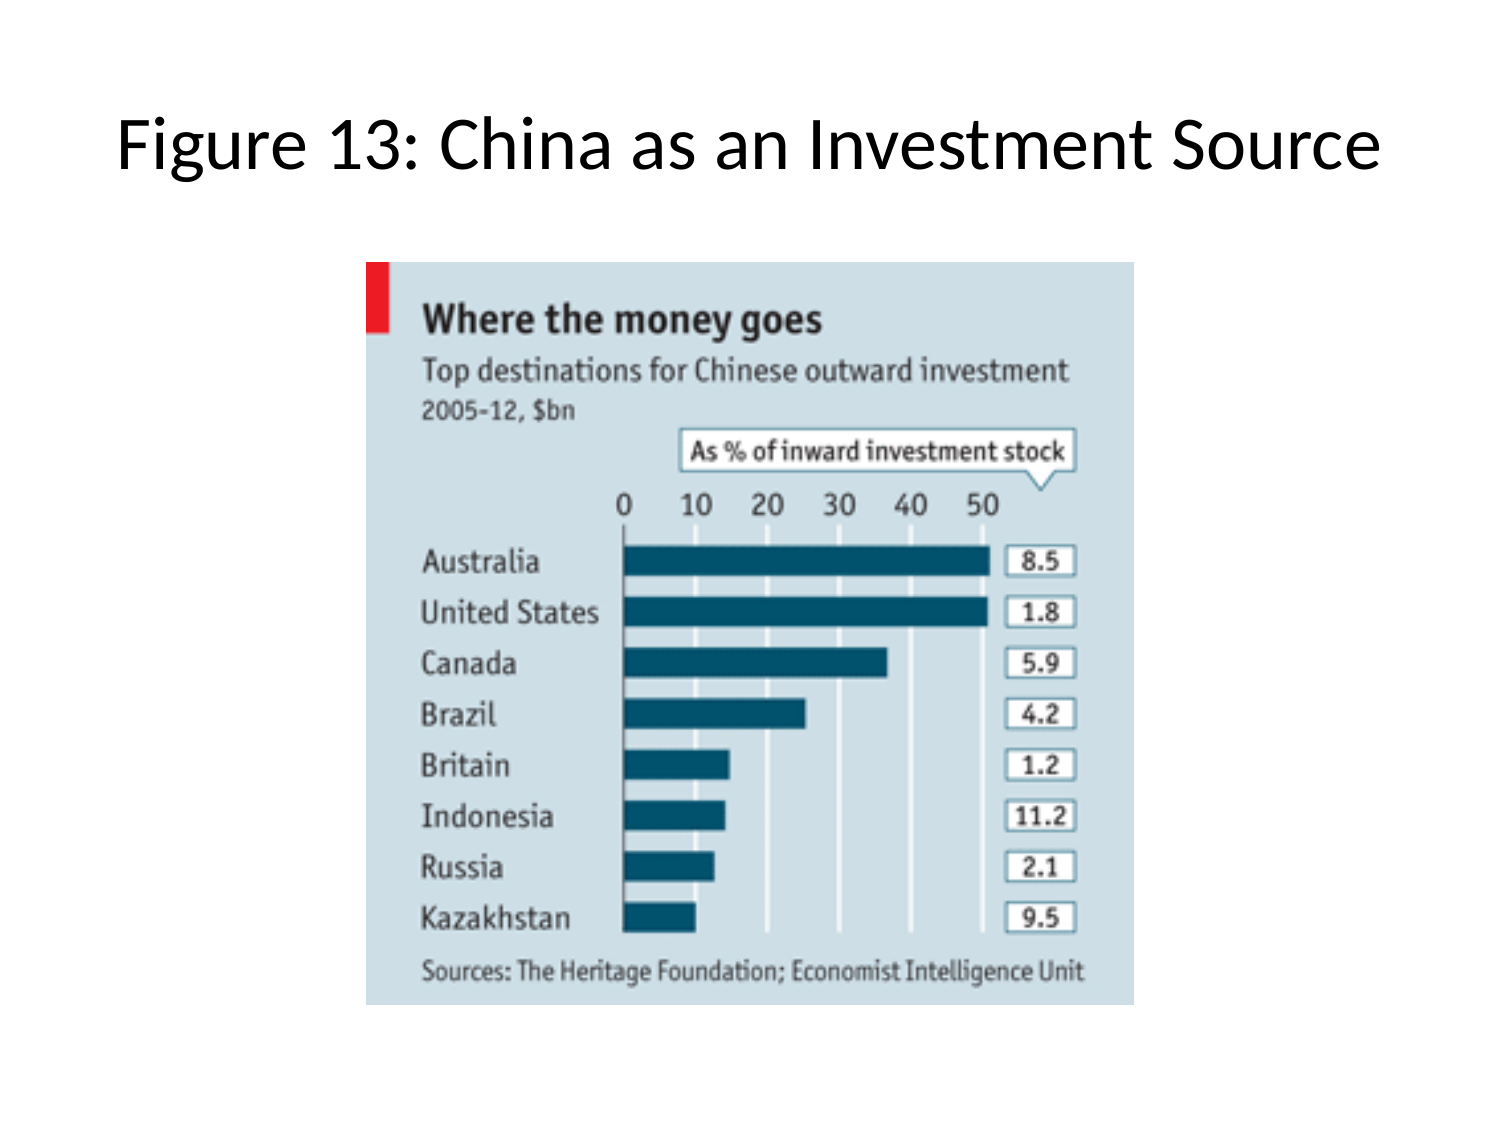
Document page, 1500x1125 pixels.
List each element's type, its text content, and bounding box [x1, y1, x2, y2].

title Figure 13: China as an Investment Source [75, 45, 1425, 233]
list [74, 262, 1426, 1006]
